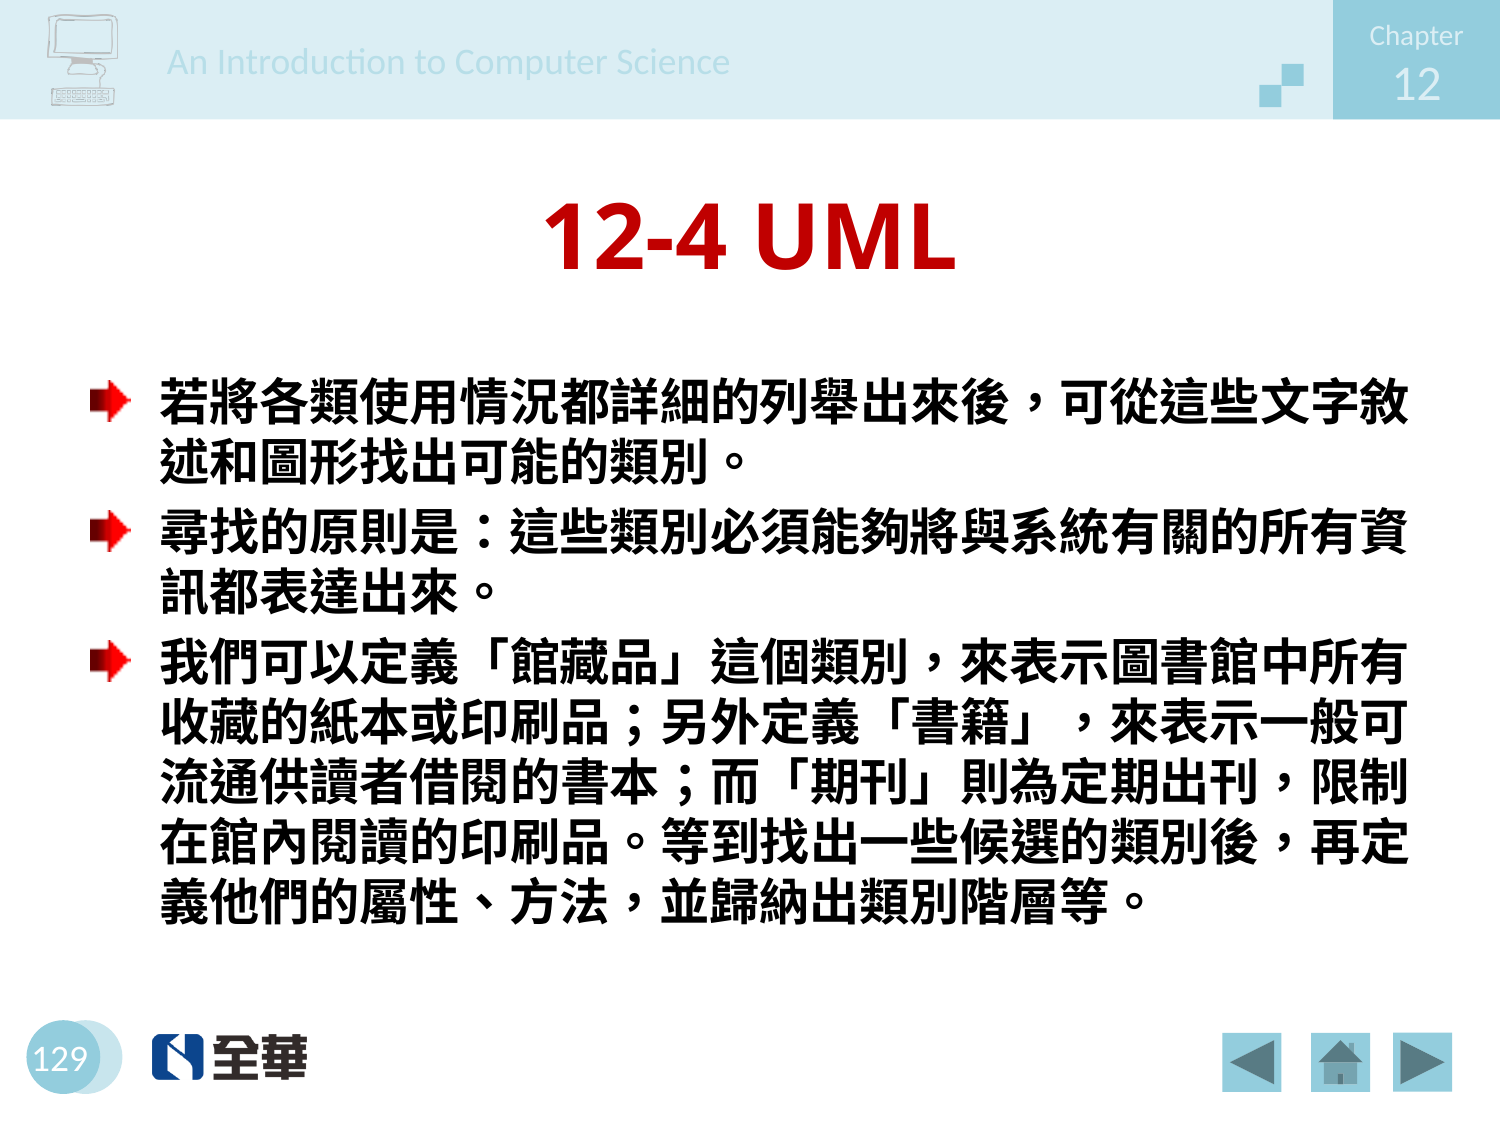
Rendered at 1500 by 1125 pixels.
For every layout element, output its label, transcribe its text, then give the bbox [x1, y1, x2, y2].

title 12-4 UML [75, 138, 1425, 327]
picture [90, 640, 131, 682]
picture [47, 14, 118, 106]
picture [90, 380, 131, 422]
picture [90, 510, 131, 552]
list 若將各類使用情況都詳細的列舉出來後，可從這些文字敘述和圖形找出可能的類別。 尋找的原則是：這些類別必須能夠將與系統有關的所有資訊都表達出來。 我們可以定義「館藏品」這個類別，來表示圖書館中所有收藏的紙本或印刷品；另外定義「書籍」，來表示一般可流通供讀者借閱的書本；而「期刊」則為定期出刊，限制在館內閱讀的印刷品。等到找出一些候選的類別後，再定義他們的屬性、方法，並歸納出類別階層等。 [75, 363, 1425, 1005]
picture [152, 1034, 307, 1080]
